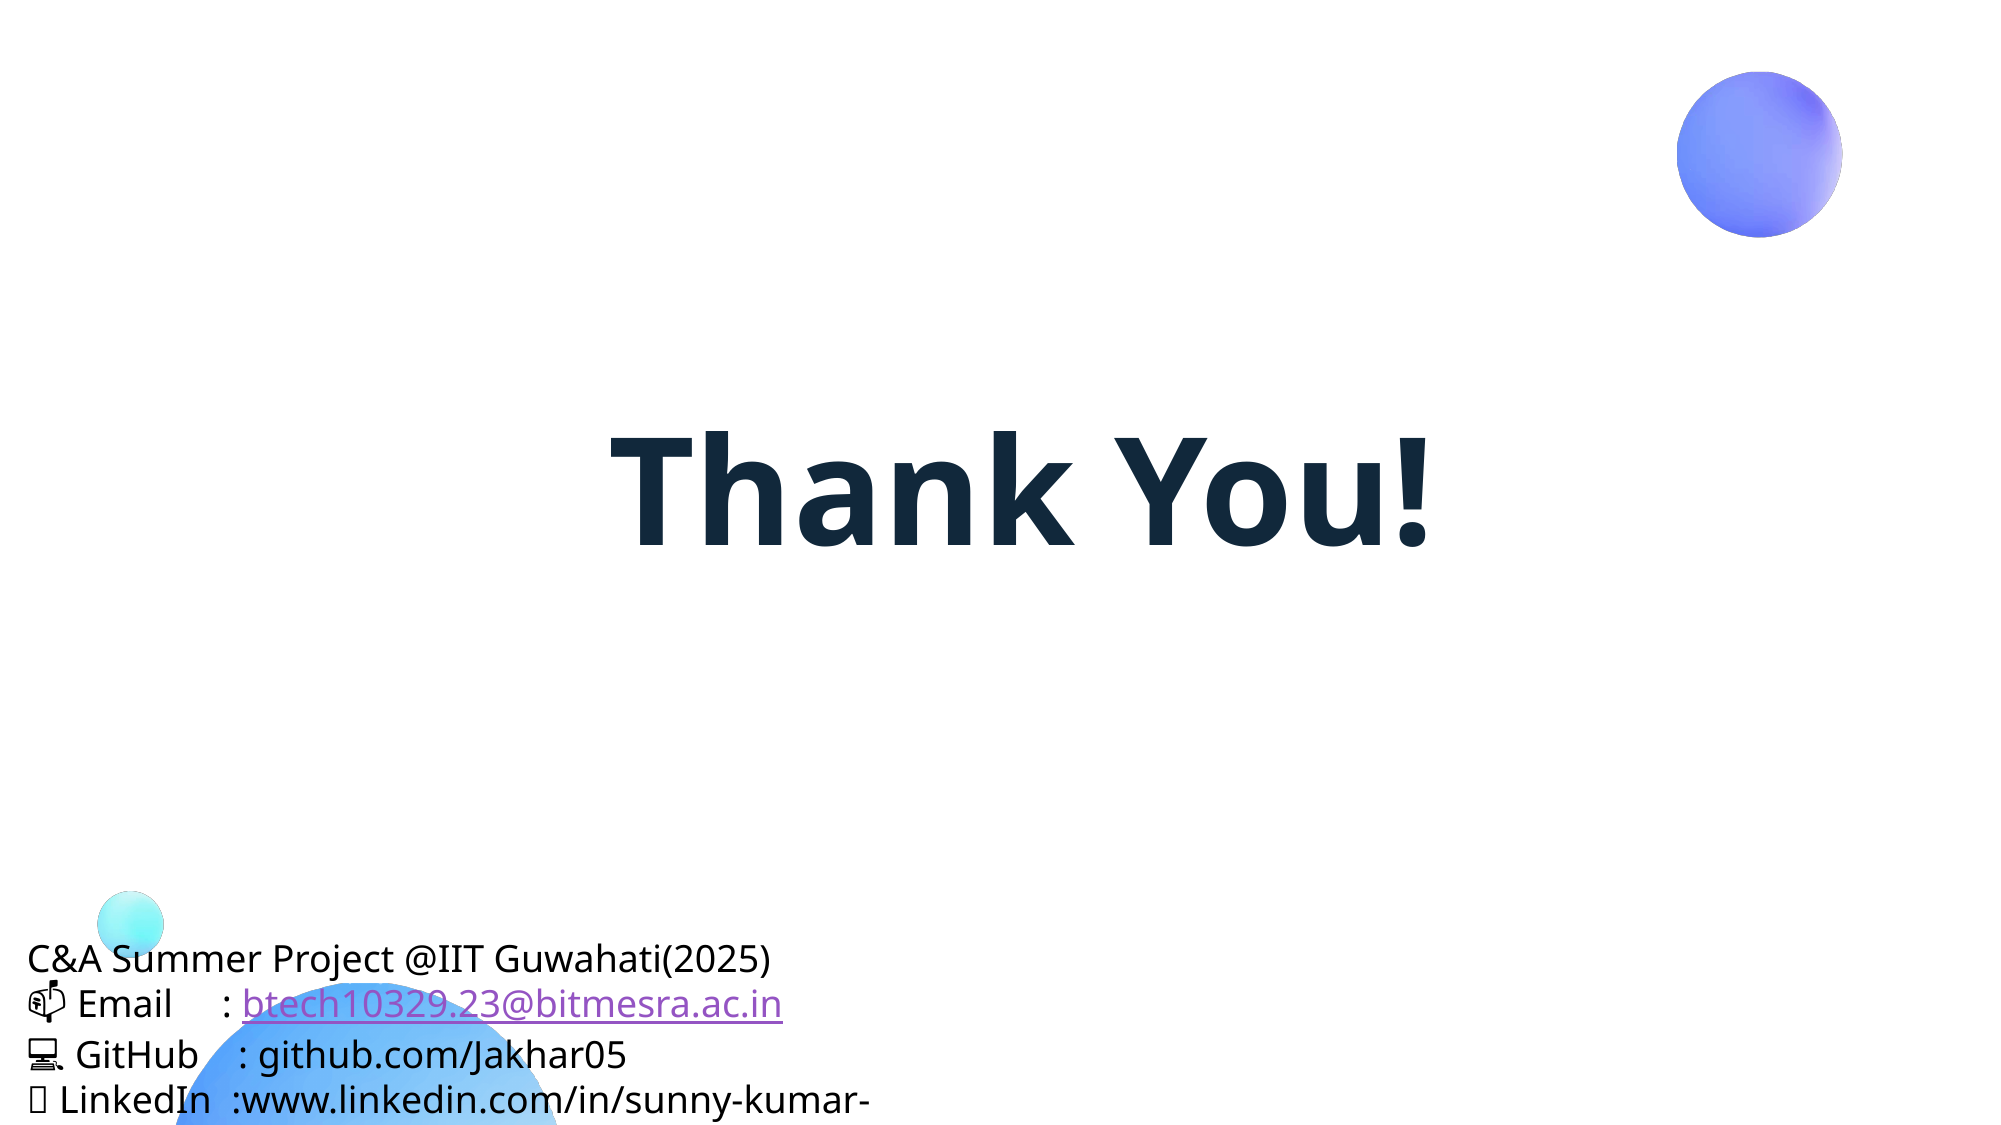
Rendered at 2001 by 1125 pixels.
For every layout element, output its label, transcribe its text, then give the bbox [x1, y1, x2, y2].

picture [1675, 68, 1845, 242]
title Thank You! [593, 400, 1488, 586]
text_box C&A Summer Project @IIT Guwahati(2025) 📫 Email : btech10329.23@bitmesra.ac.in 💻 GitHub : github.com/Jakhar05 🔗 LinkedIn :www.linkedin.com/in/sunny-kumar-33521b348 [12, 928, 1072, 1125]
picture [97, 890, 164, 928]
